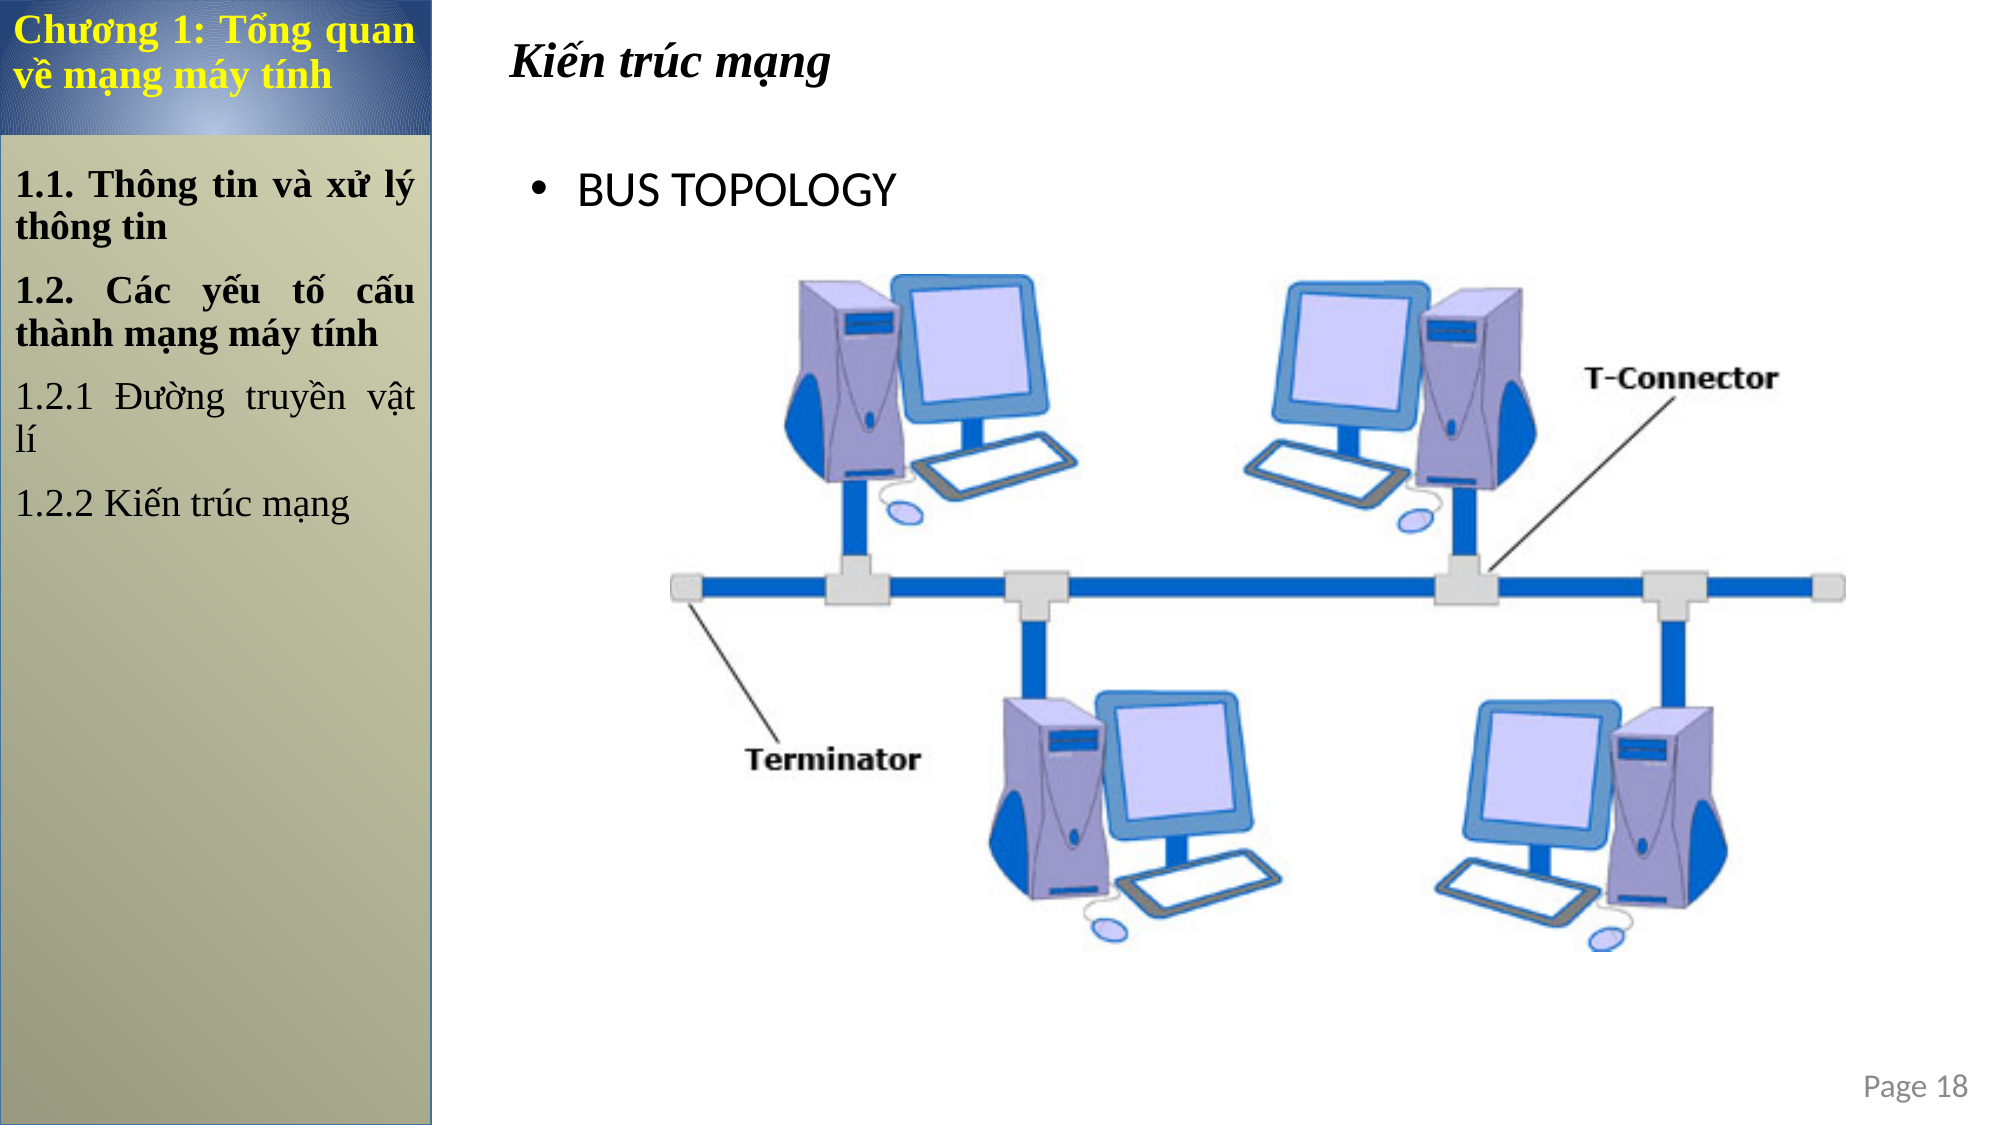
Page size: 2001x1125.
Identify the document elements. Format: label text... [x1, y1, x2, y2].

text_box BUS TOPOLOGY [515, 155, 2000, 226]
list 1.1. Thông tin và xử lý thông tin 1.2. Các yếu tố cấu thành mạng máy tính 1.2.1 Đường truyền vật lí 1.2.2 Kiến trúc mạng [0, 155, 431, 1112]
picture [670, 274, 1846, 952]
list Kiến trúc mạng [494, 26, 1987, 1094]
list Chương 1: Tổng quan về mạng máy tính [0, 0, 431, 135]
slide_number Page 18 [1811, 1094, 1984, 1112]
